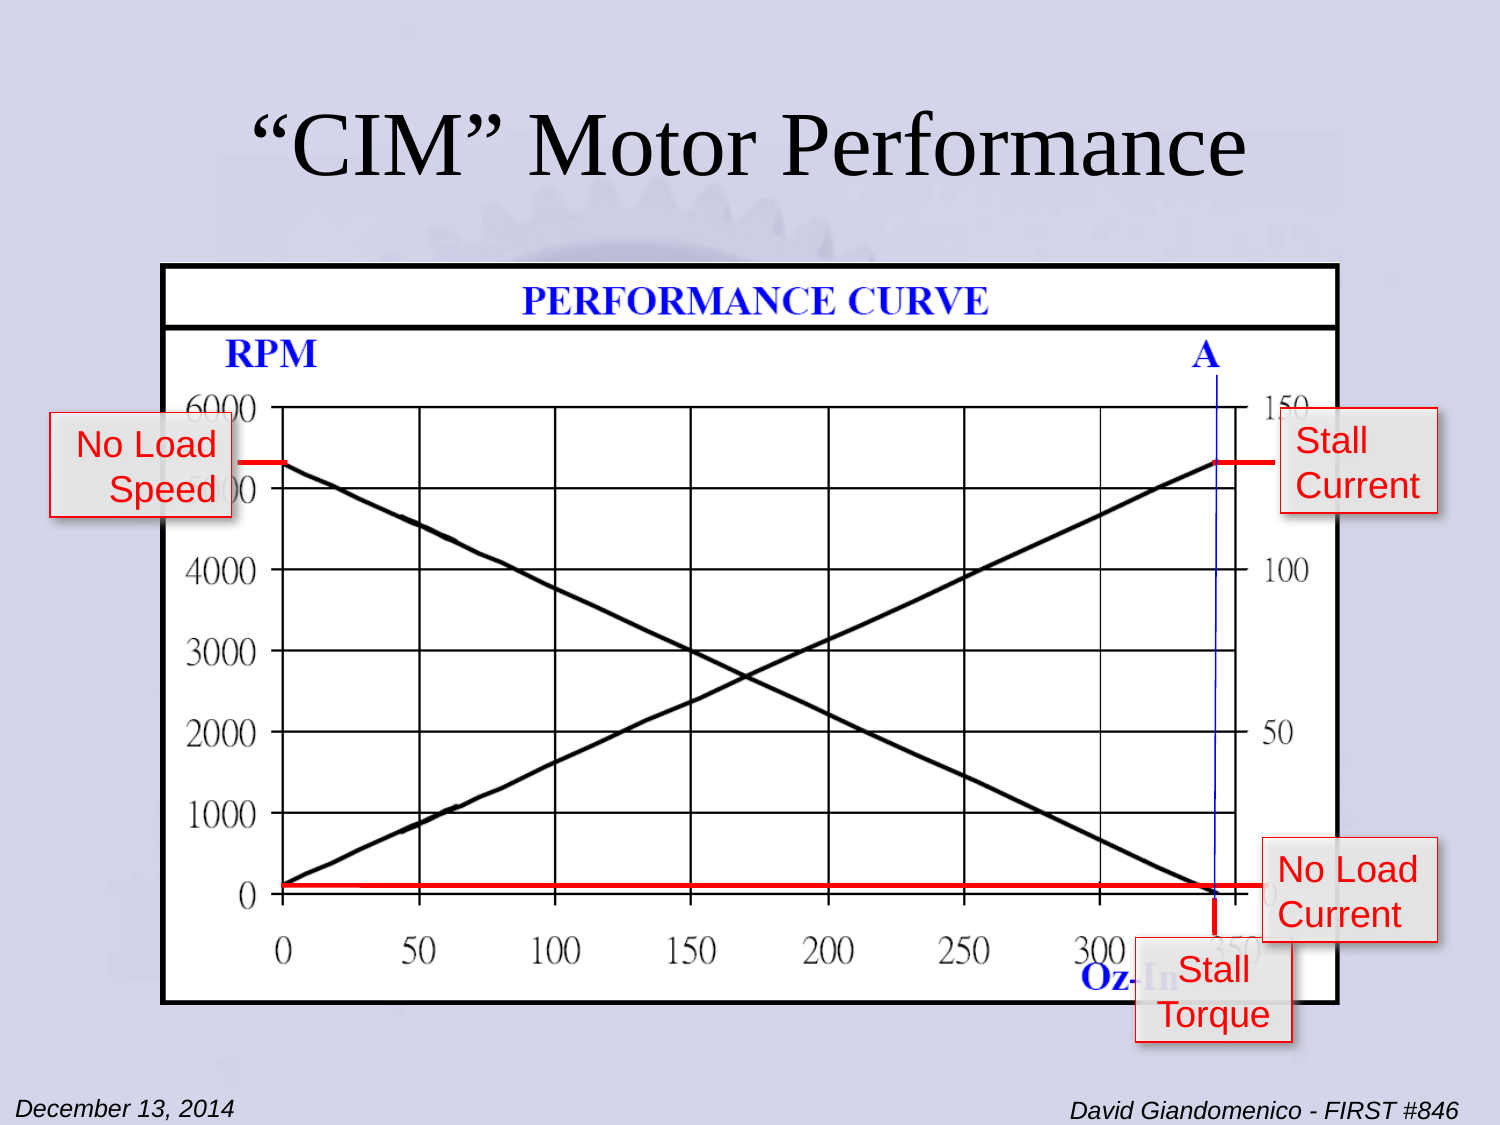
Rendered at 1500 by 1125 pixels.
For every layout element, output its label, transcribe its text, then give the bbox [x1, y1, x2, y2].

picture [0, 0, 1500, 1125]
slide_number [0, 1084, 351, 1125]
footer David Giandomenico - FIRST #846 [999, 1087, 1476, 1125]
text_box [1135, 954, 1293, 1045]
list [159, 262, 1340, 1006]
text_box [281, 837, 1438, 945]
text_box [49, 412, 288, 520]
title “CIM” Motor Performance [75, 45, 1425, 233]
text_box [1212, 374, 1438, 901]
